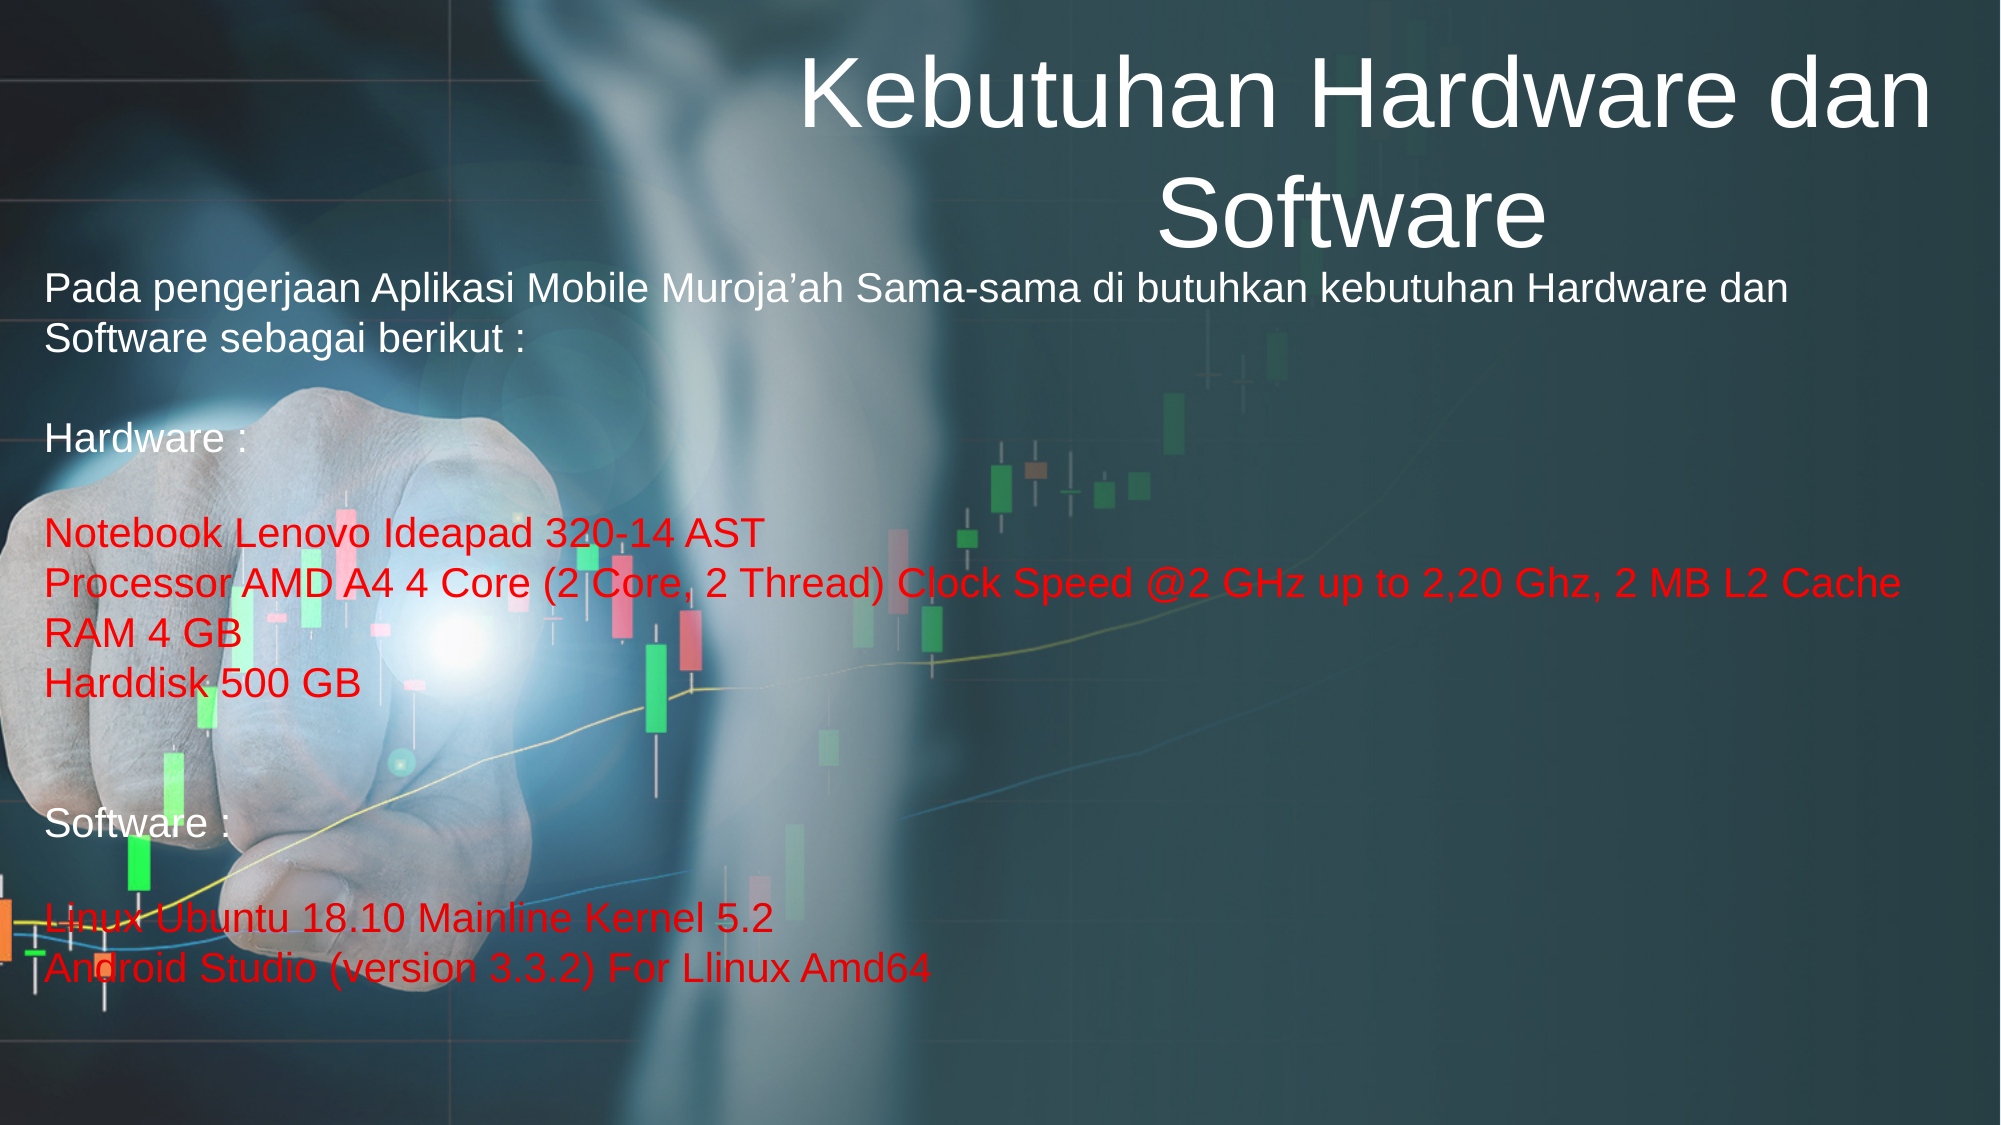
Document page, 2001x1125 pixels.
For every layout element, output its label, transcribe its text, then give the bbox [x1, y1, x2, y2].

text_box Pada pengerjaan Aplikasi Mobile Muroja’ah Sama-sama di butuhkan kebutuhan Hardware dan Software sebagai berikut : Hardware : Notebook Lenovo Ideapad 320-14 AST Processor AMD A4 4 Core (2 Core, 2 Thread) Clock Speed @2 GHz up to 2,20 Ghz, 2 MB L2 Cache RAM 4 GB Harddisk 500 GB Software : Linux Ubuntu 18.10 Mainline Kernel 5.2 Android Studio (version 3.3.2) For Llinux Amd64 [29, 252, 1972, 1125]
picture [0, 0, 2001, 1125]
text_box Kebutuhan Hardware dan Software [760, 20, 1972, 252]
